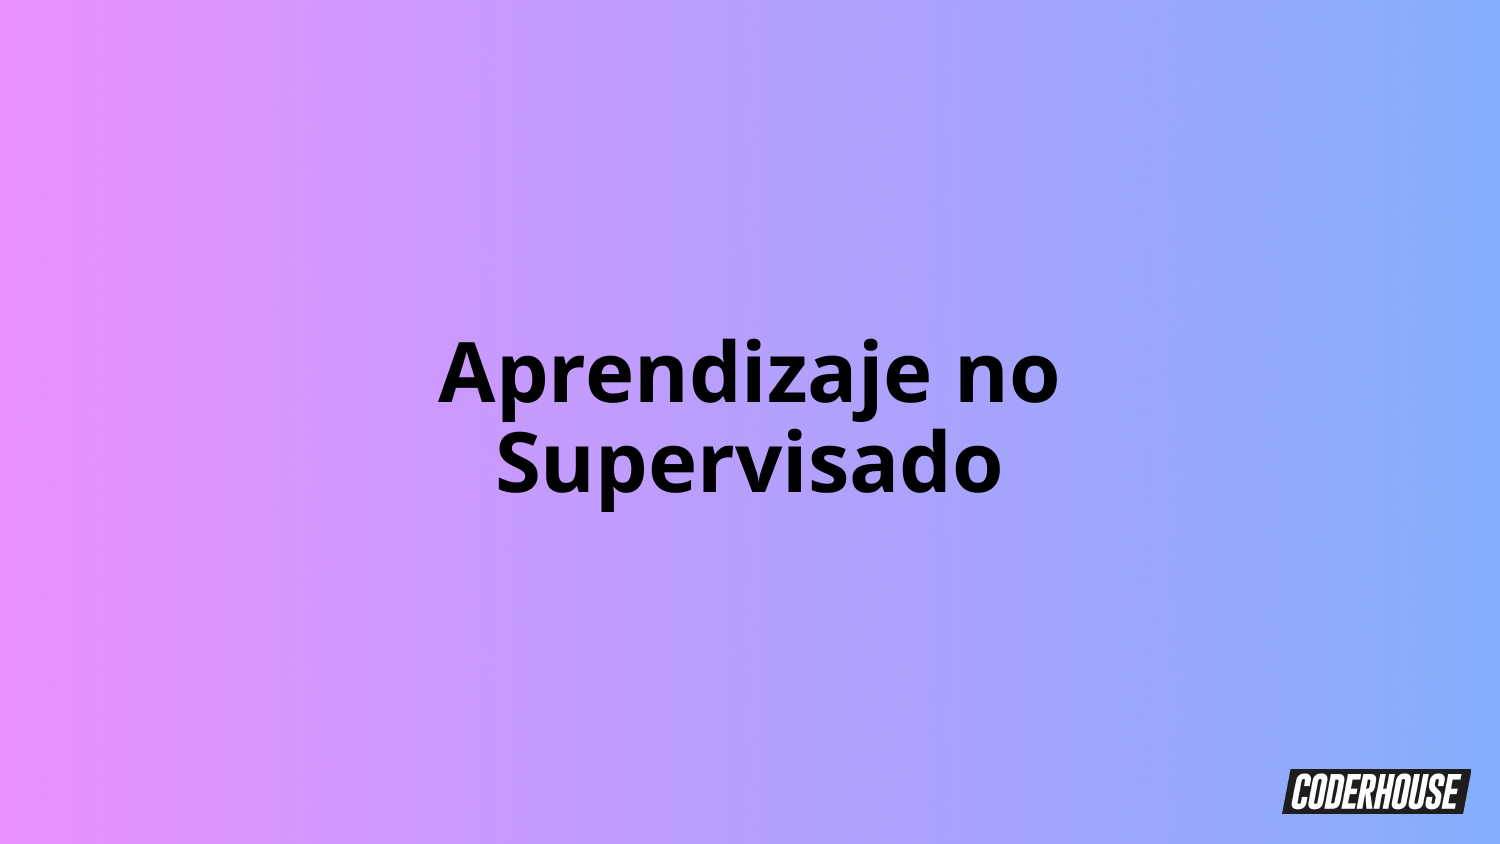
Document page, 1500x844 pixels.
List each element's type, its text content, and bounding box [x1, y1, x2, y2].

picture [0, 0, 1500, 844]
text_box Aprendizaje no Supervisado [239, 315, 1261, 526]
